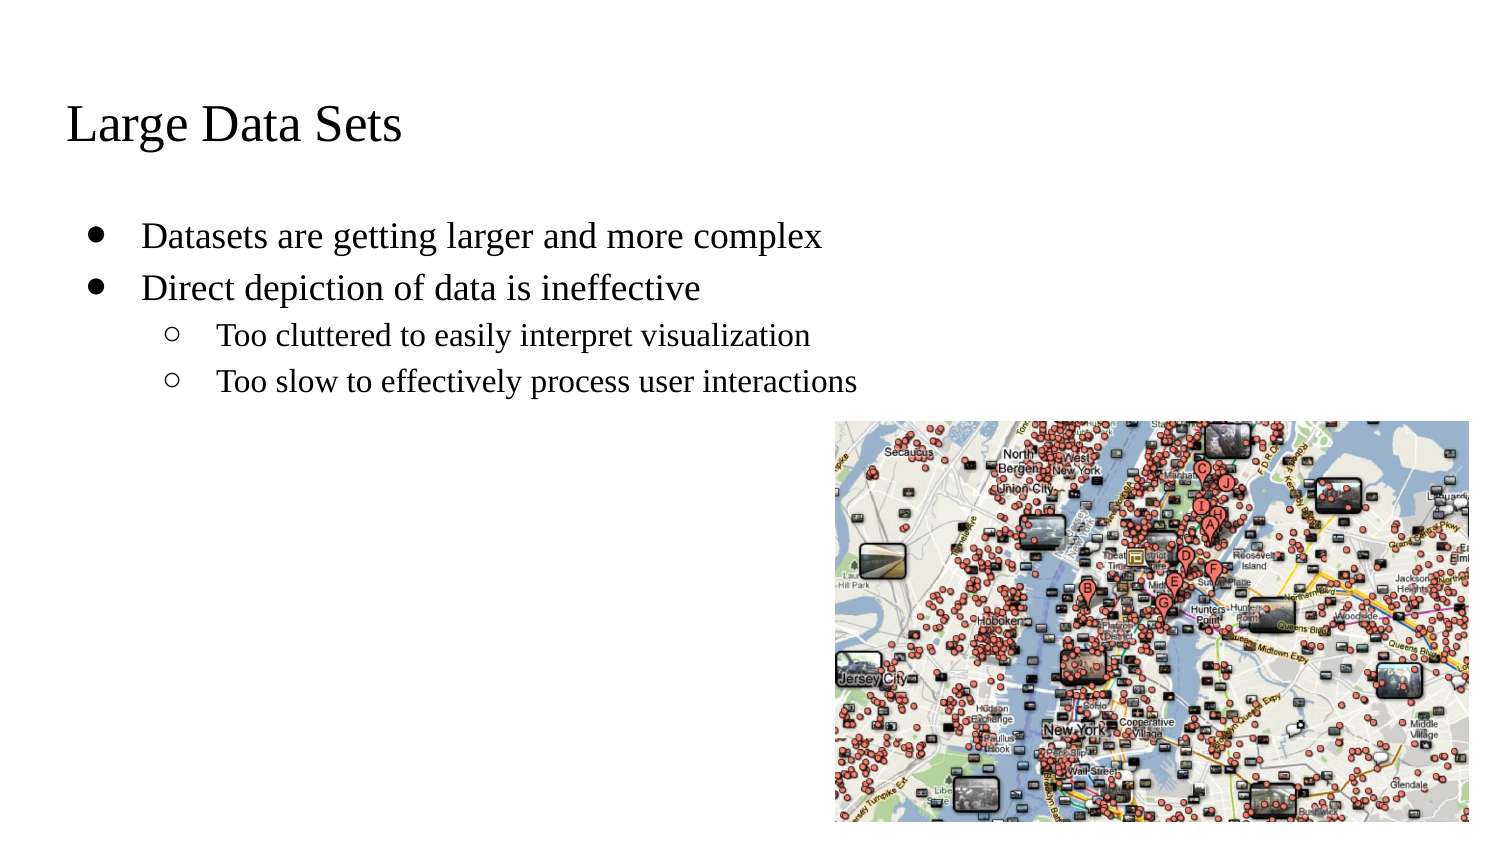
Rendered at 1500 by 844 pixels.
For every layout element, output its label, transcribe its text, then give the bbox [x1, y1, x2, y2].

list Datasets are getting larger and more complex Direct depiction of data is ineffective Too cluttered to easily interpret visualization Too slow to effectively process user interactions [51, 189, 1449, 750]
title Large Data Sets [51, 72, 1449, 167]
picture [835, 421, 1470, 823]
